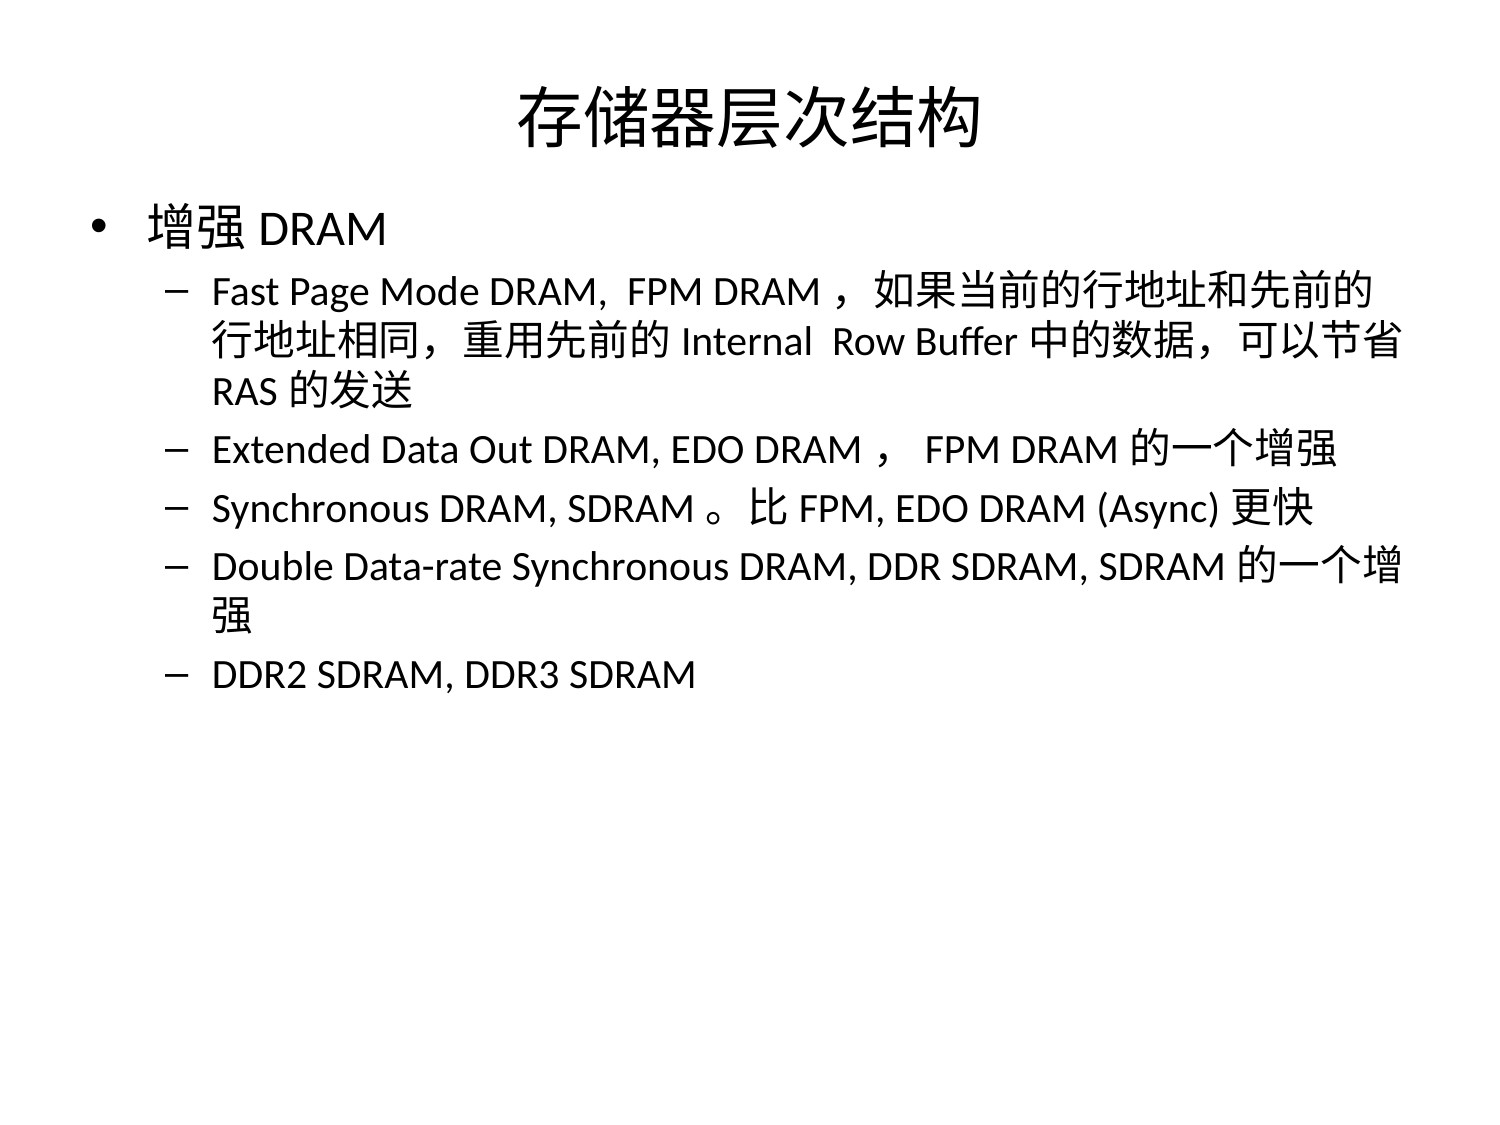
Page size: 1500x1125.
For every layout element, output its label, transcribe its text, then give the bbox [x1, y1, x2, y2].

title 存储器层次结构 [75, 45, 1425, 187]
list 增强DRAM Fast Page Mode DRAM, FPM DRAM，如果当前的行地址和先前的行地址相同，重用先前的Internal Row Buffer中的数据，可以节省RAS的发送 Extended Data Out DRAM, EDO DRAM，FPM DRAM的一个增强 Synchronous DRAM, SDRAM。比FPM, EDO DRAM (Async)更快 Double Data-rate Synchronous DRAM, DDR SDRAM, SDRAM的一个增强 DDR2 SDRAM, DDR3 SDRAM [75, 187, 1425, 1100]
